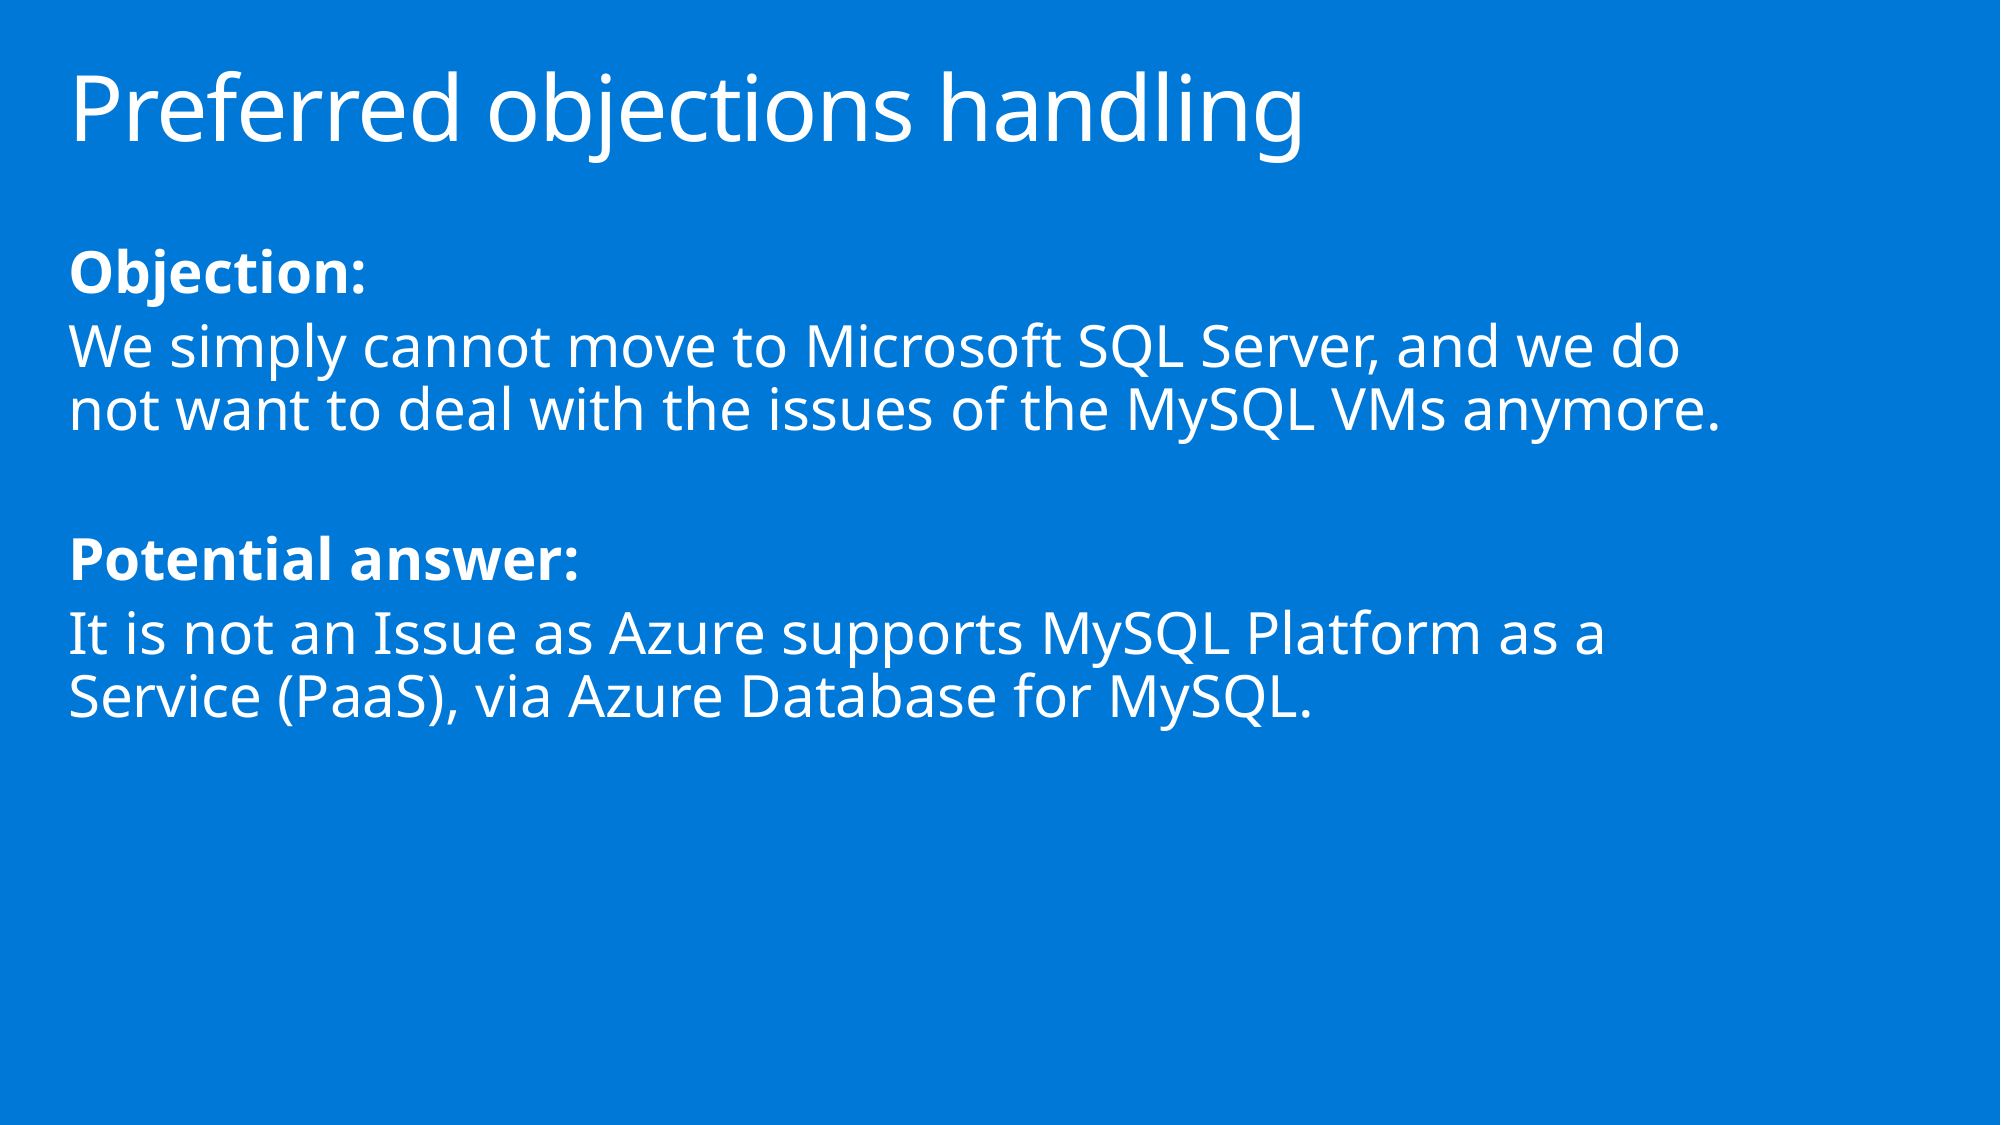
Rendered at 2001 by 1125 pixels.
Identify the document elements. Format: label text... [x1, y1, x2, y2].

list Objection: We simply cannot move to Microsoft SQL Server, and we do not want to deal with the issues of the MySQL VMs anymore. Potential answer: It is not an Issue as Azure supports MySQL Platform as a Service (PaaS), via Azure Database for MySQL. [44, 228, 1809, 761]
title Preferred objections handling [44, 47, 1930, 195]
